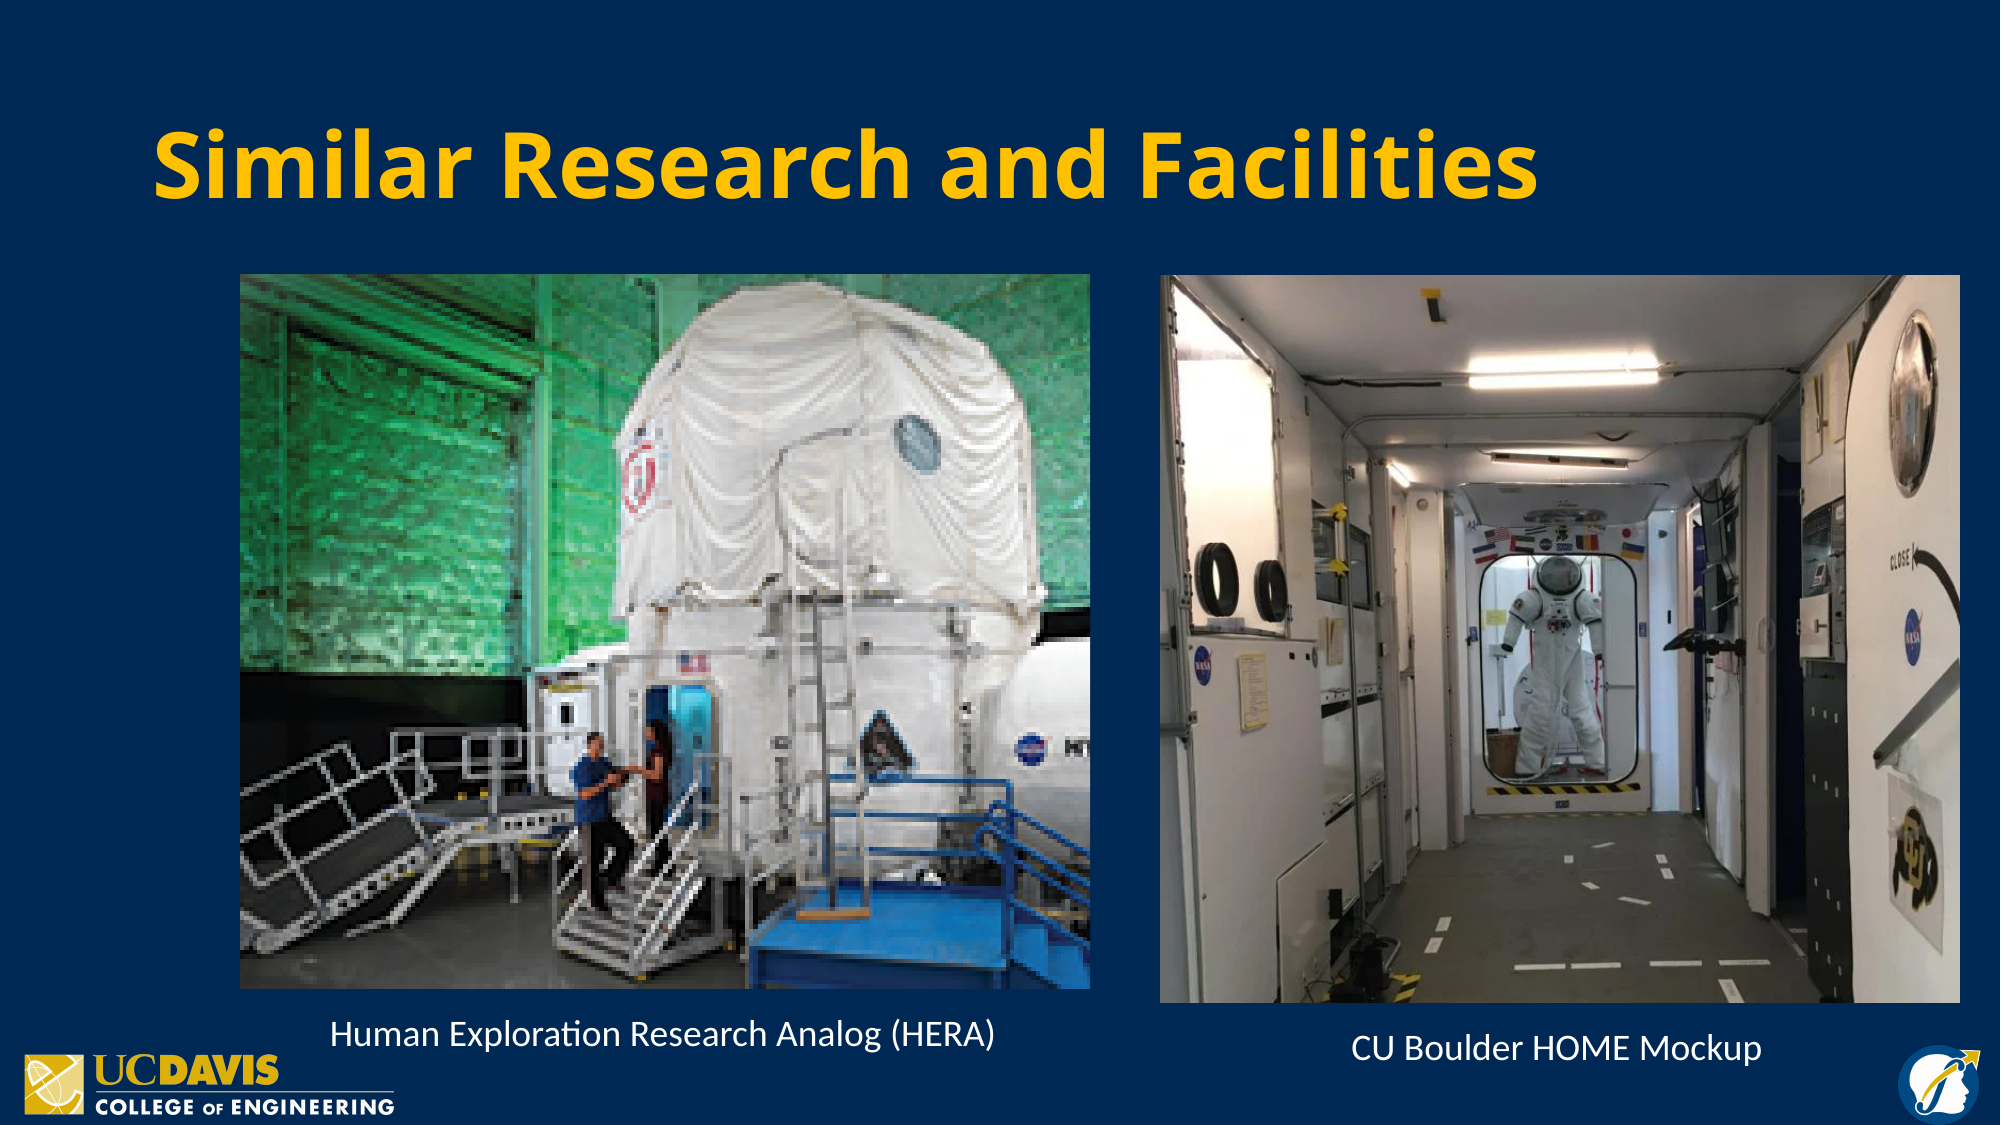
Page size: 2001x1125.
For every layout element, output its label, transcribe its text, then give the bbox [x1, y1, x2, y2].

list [240, 274, 1091, 989]
title Similar Research and Facilities [137, 59, 1863, 278]
text_box CU Boulder HOME Mockup​ [1336, 1015, 1787, 1076]
picture [1160, 275, 1960, 1003]
picture [24, 1054, 394, 1115]
text_box Human Exploration Research Analog (HERA) [238, 1001, 1089, 1107]
picture [1895, 1042, 1982, 1125]
